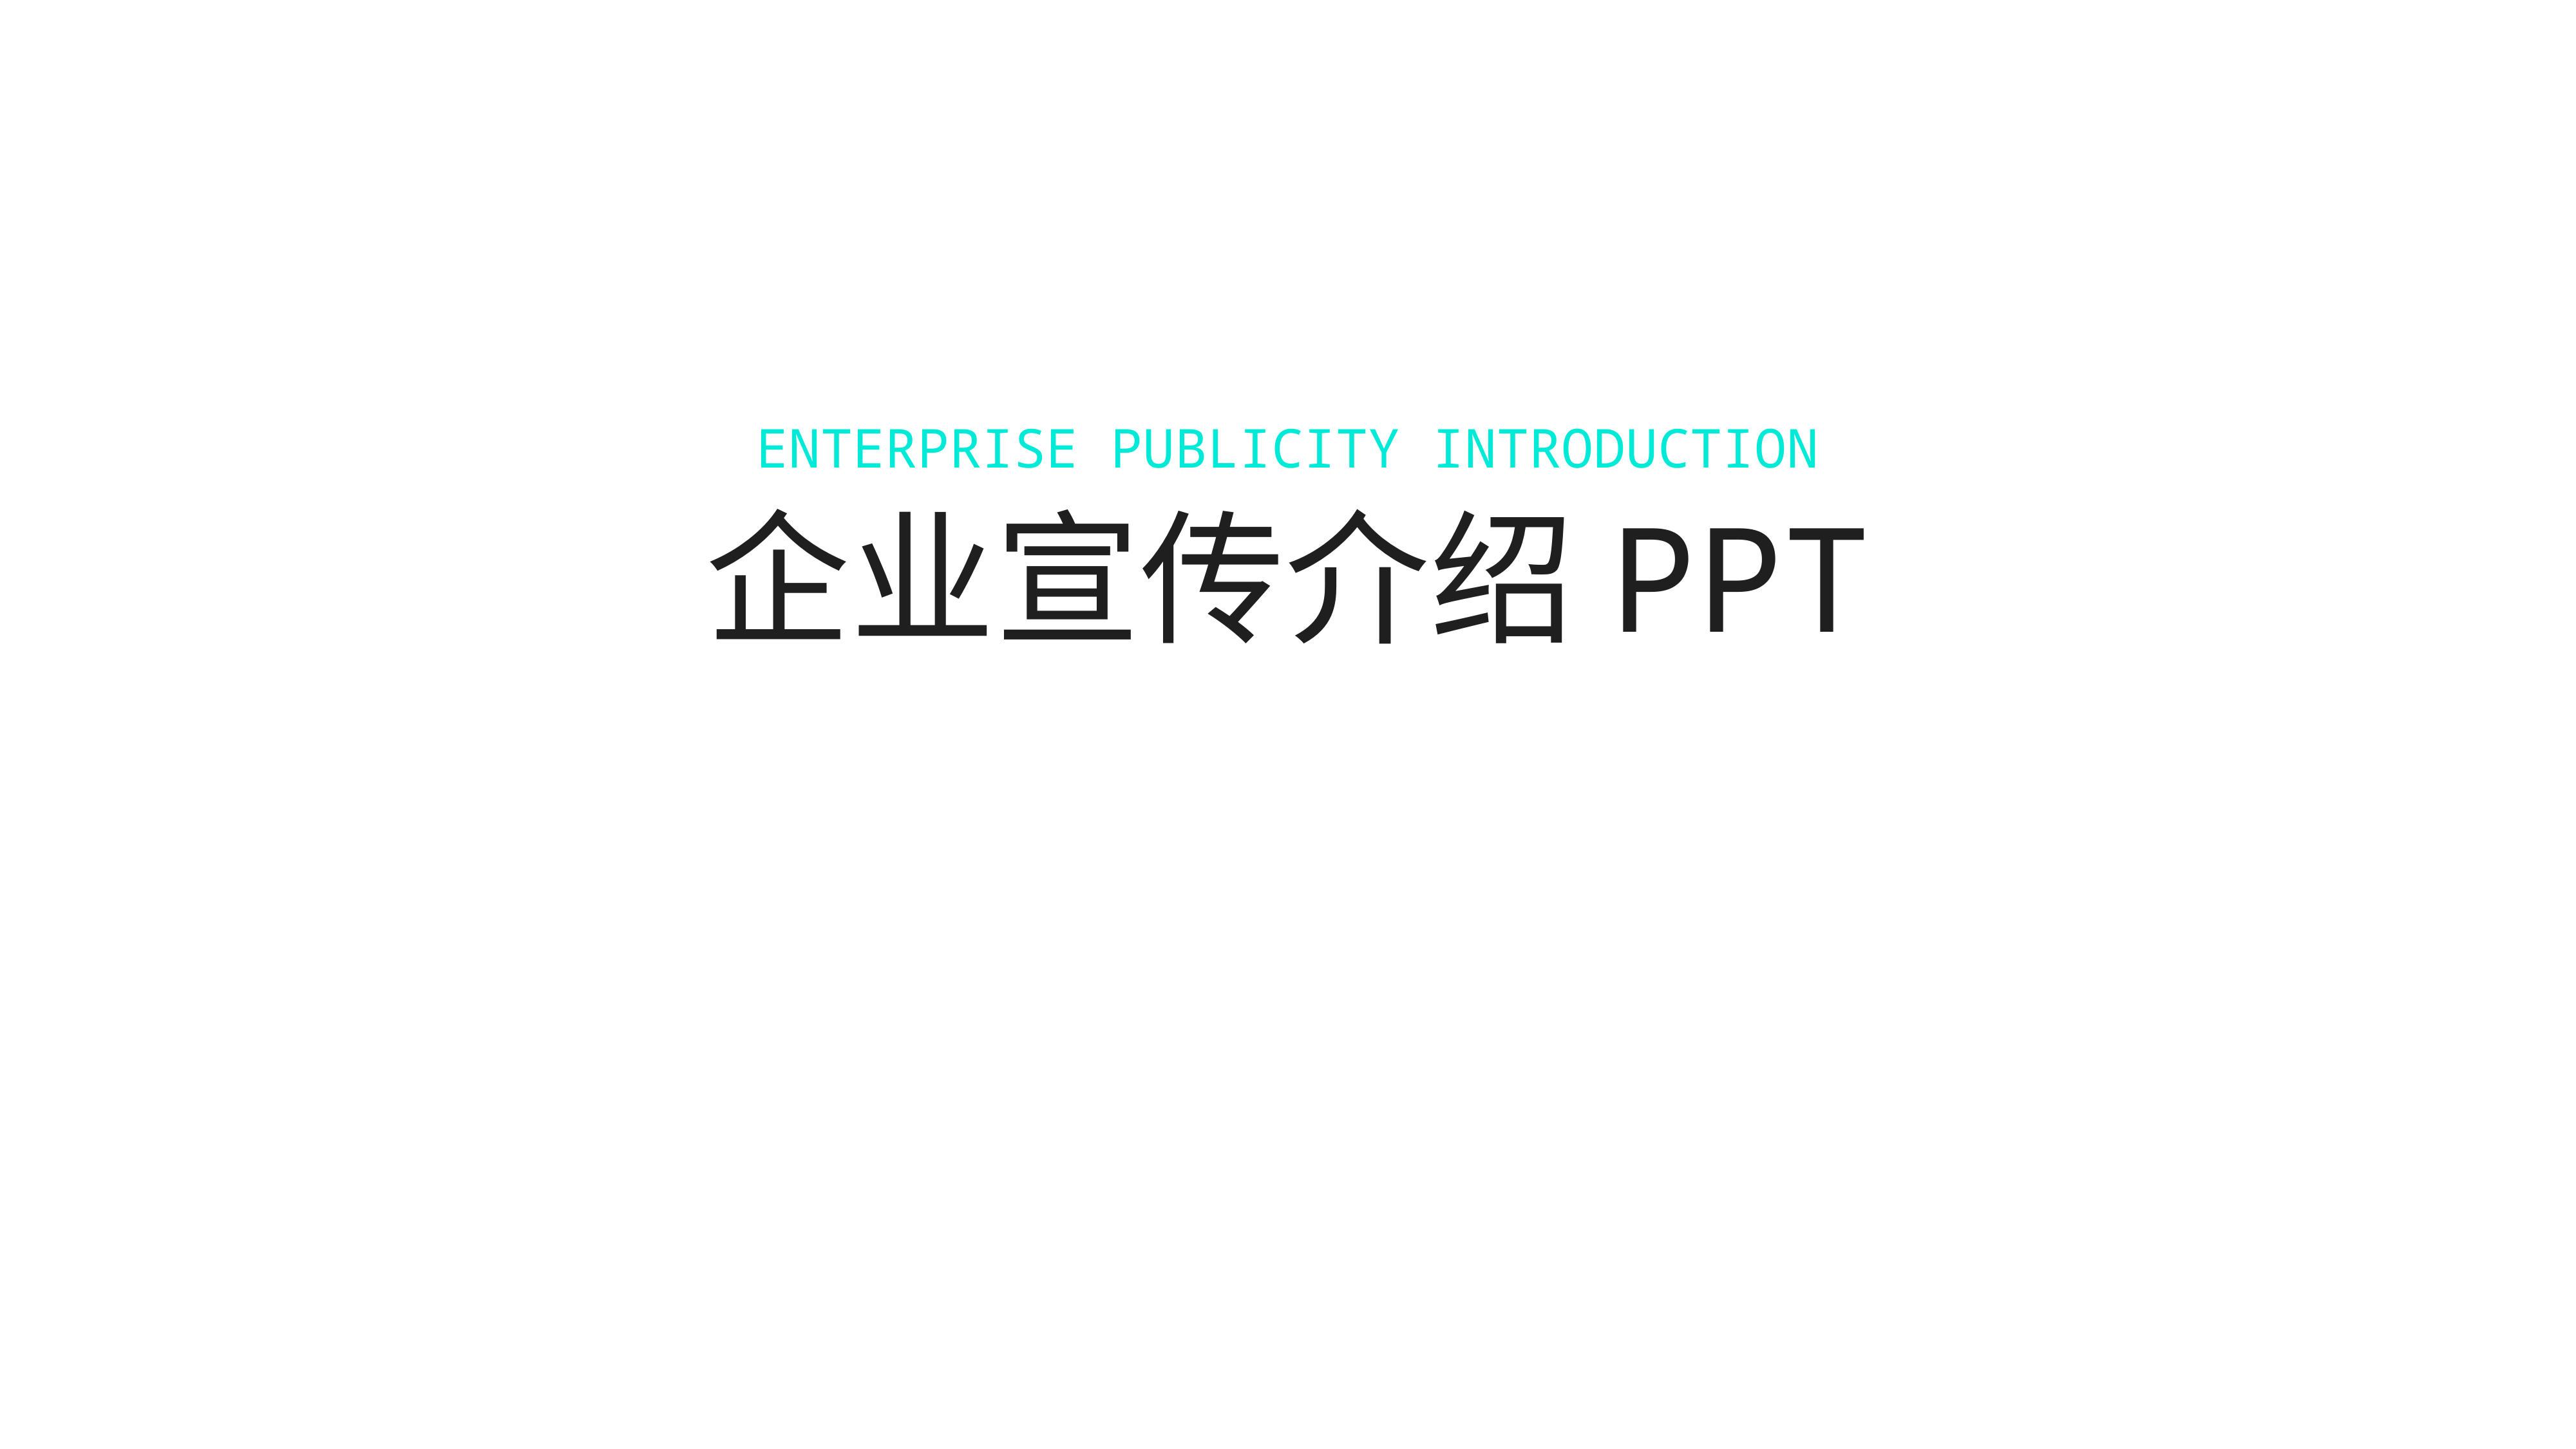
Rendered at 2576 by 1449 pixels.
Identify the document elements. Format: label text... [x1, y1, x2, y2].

title 企业宣传介绍PPT [321, 497, 2254, 661]
text_box Enterprise publicity introduction [687, 394, 1889, 498]
